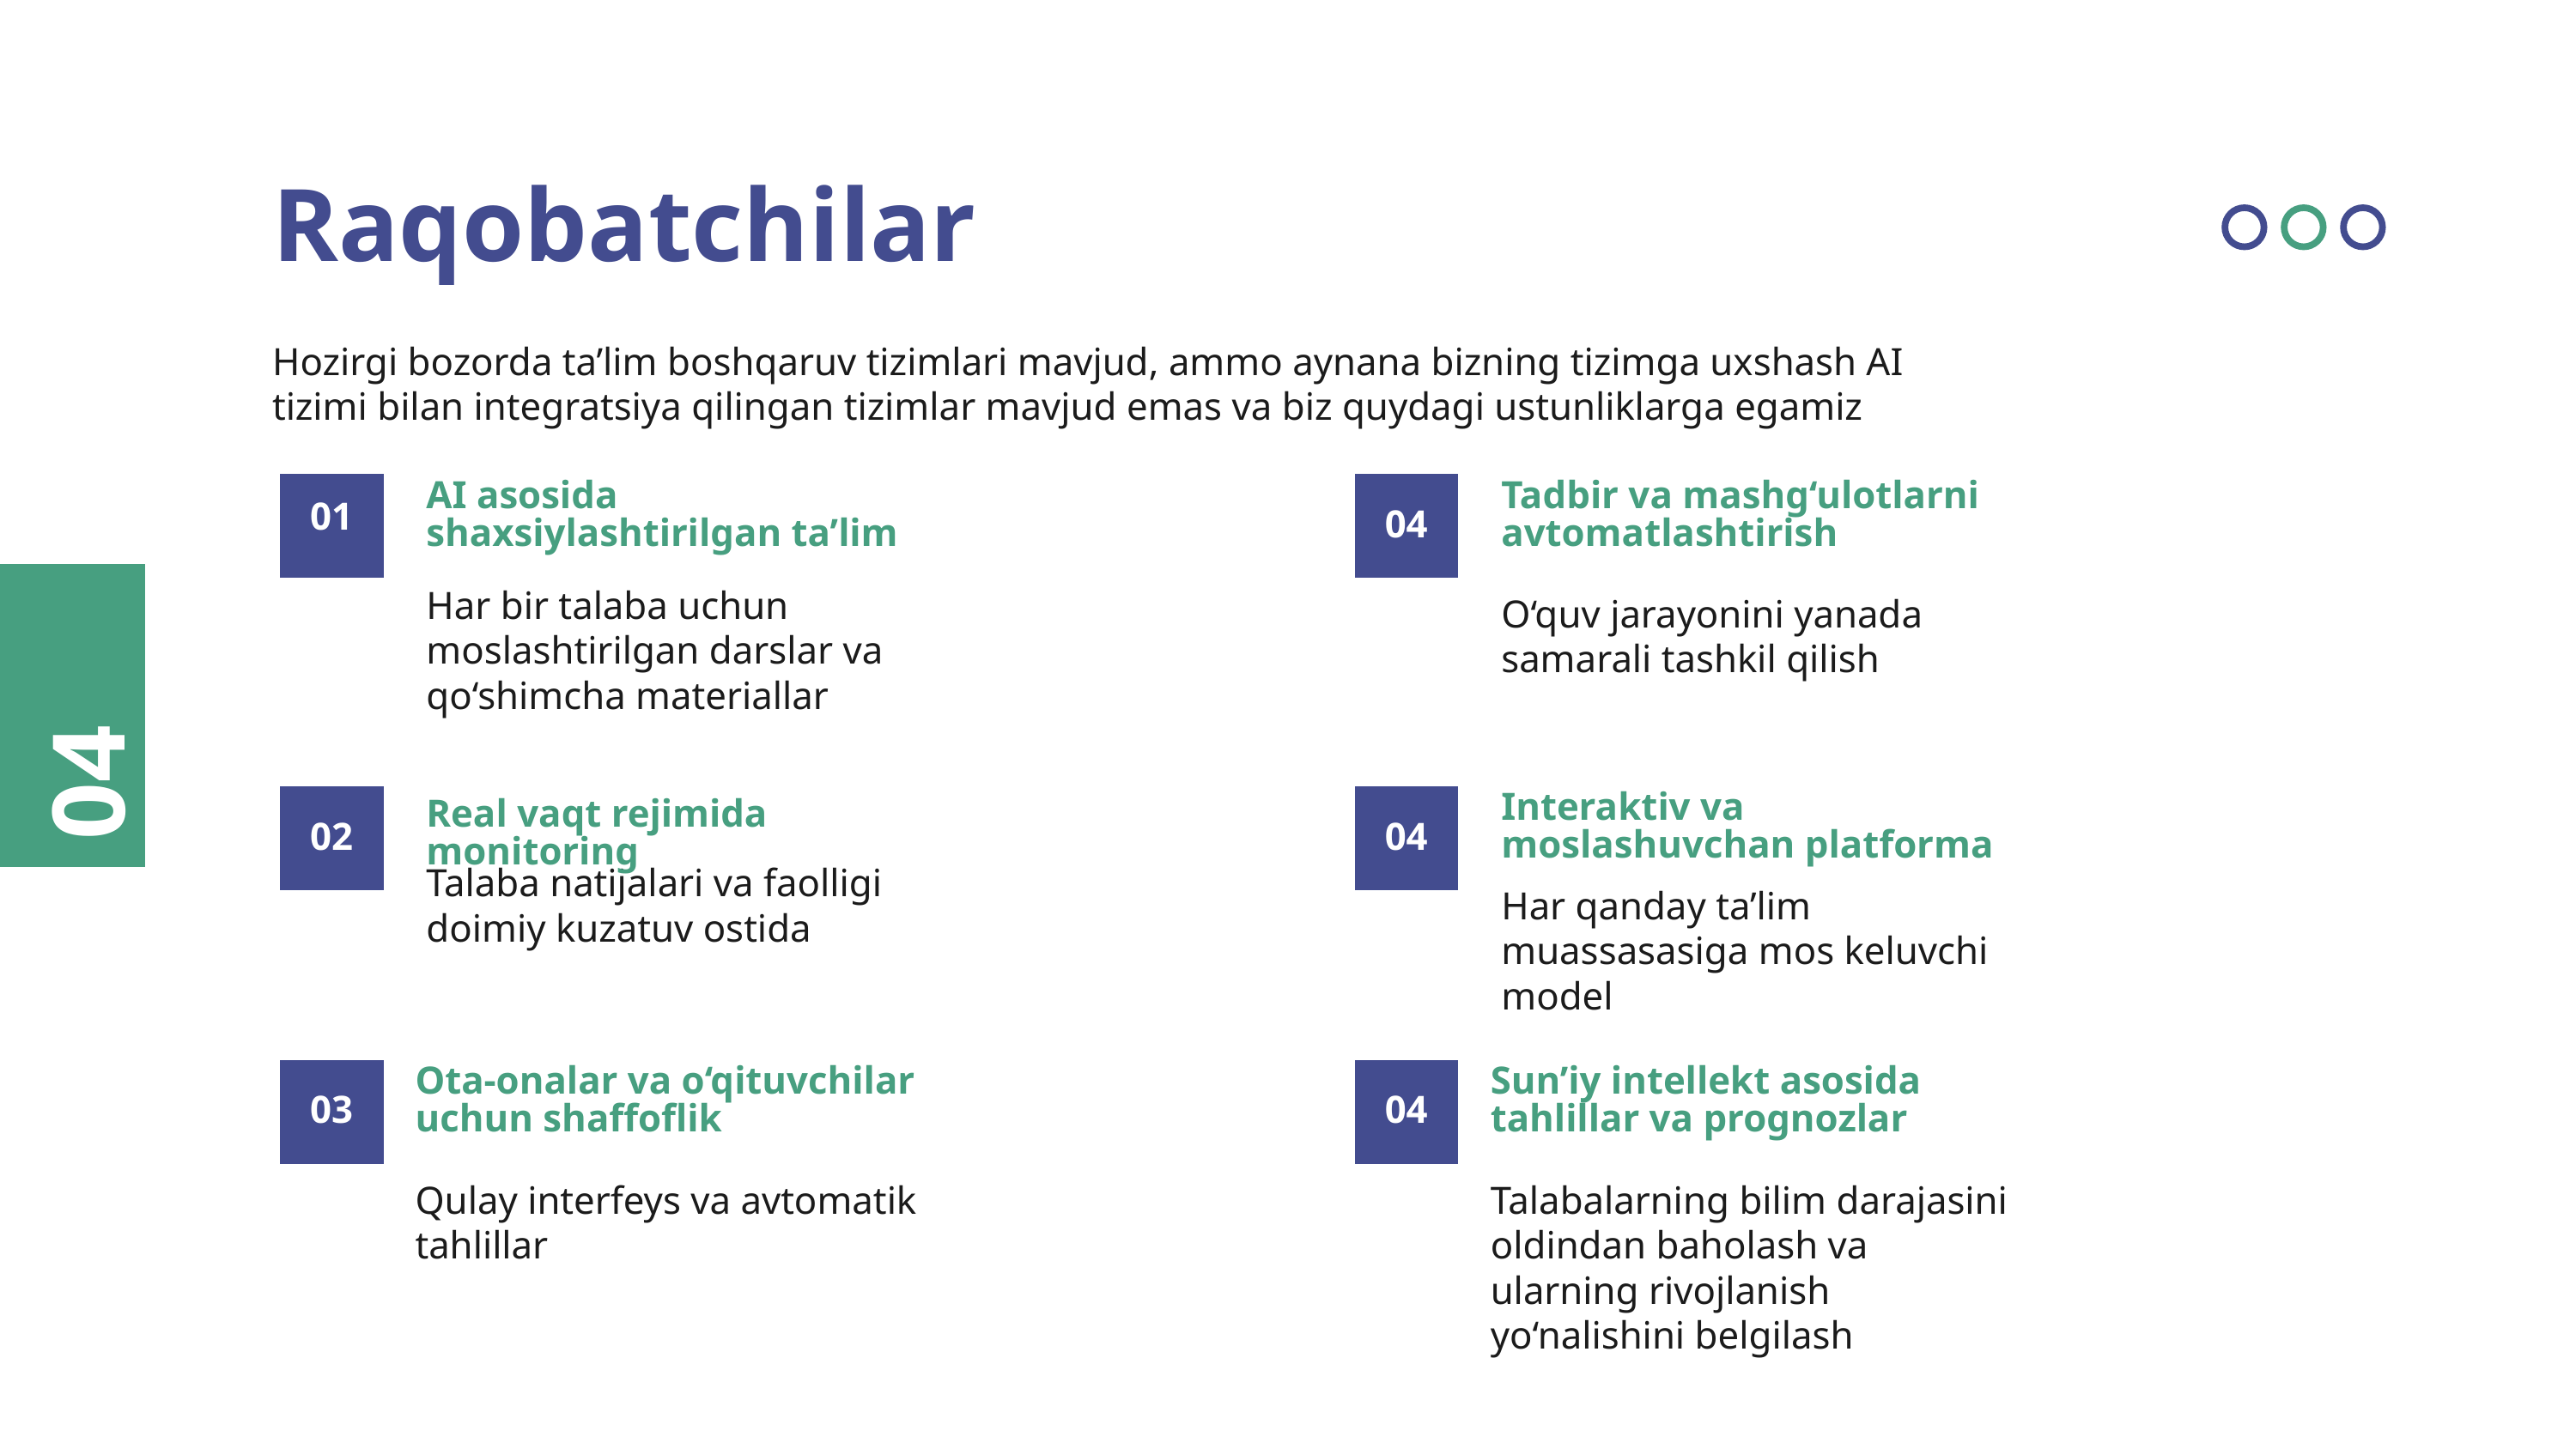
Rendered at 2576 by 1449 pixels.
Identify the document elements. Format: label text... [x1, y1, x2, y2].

text_box Tadbir va mashg‘ulotlarni avtomatlashtirish [1501, 478, 2026, 591]
text_box Interaktiv va moslashuvchan platforma [1501, 790, 2026, 904]
text_box Qulay interfeys va avtomatik tahlillar [415, 1178, 939, 1312]
text_box AI asosida shaxsiylashtirilgan ta’lim [426, 478, 951, 591]
text_box Ota-onalar va o‘qituvchilar uchun shaffoflik [415, 1064, 939, 1178]
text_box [1354, 785, 1459, 891]
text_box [279, 474, 384, 579]
text_box Raqobatchilar [272, 180, 1256, 282]
text_box Talabalarning bilim darajasini oldindan baholash va ularning rivojlanish yo‘nalishini belgilash [1490, 1178, 2014, 1402]
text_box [1354, 1059, 1459, 1164]
text_box Har qanday ta’lim muassasasiga mos keluvchi model [1501, 904, 2026, 1063]
text_box Hozirgi bozorda ta’lim boshqaruv tizimlari mavjud, ammo aynana bizning tizimga uxshash AI tizimi bilan integratsiya qilingan tizimlar mavjud emas va biz quydagi ustunliklarga egamiz [272, 337, 1929, 428]
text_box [279, 1059, 384, 1164]
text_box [279, 785, 384, 891]
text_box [2283, 207, 2324, 247]
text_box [0, 563, 145, 868]
text_box Talaba natijalari va faolligi doimiy kuzatuv ostida [426, 873, 951, 995]
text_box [2342, 207, 2383, 247]
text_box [1354, 474, 1459, 579]
text_box Real vaqt rejimida monitoring [426, 797, 951, 873]
text_box Har bir talaba uchun moslashtirilgan darslar va qo‘shimcha materiallar [426, 591, 951, 717]
text_box O‘quv jarayonini yanada samarali tashkil qilish [1501, 591, 2026, 726]
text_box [2224, 207, 2264, 247]
text_box Sun’iy intellekt asosida tahlillar va prognozlar [1490, 1064, 2014, 1178]
